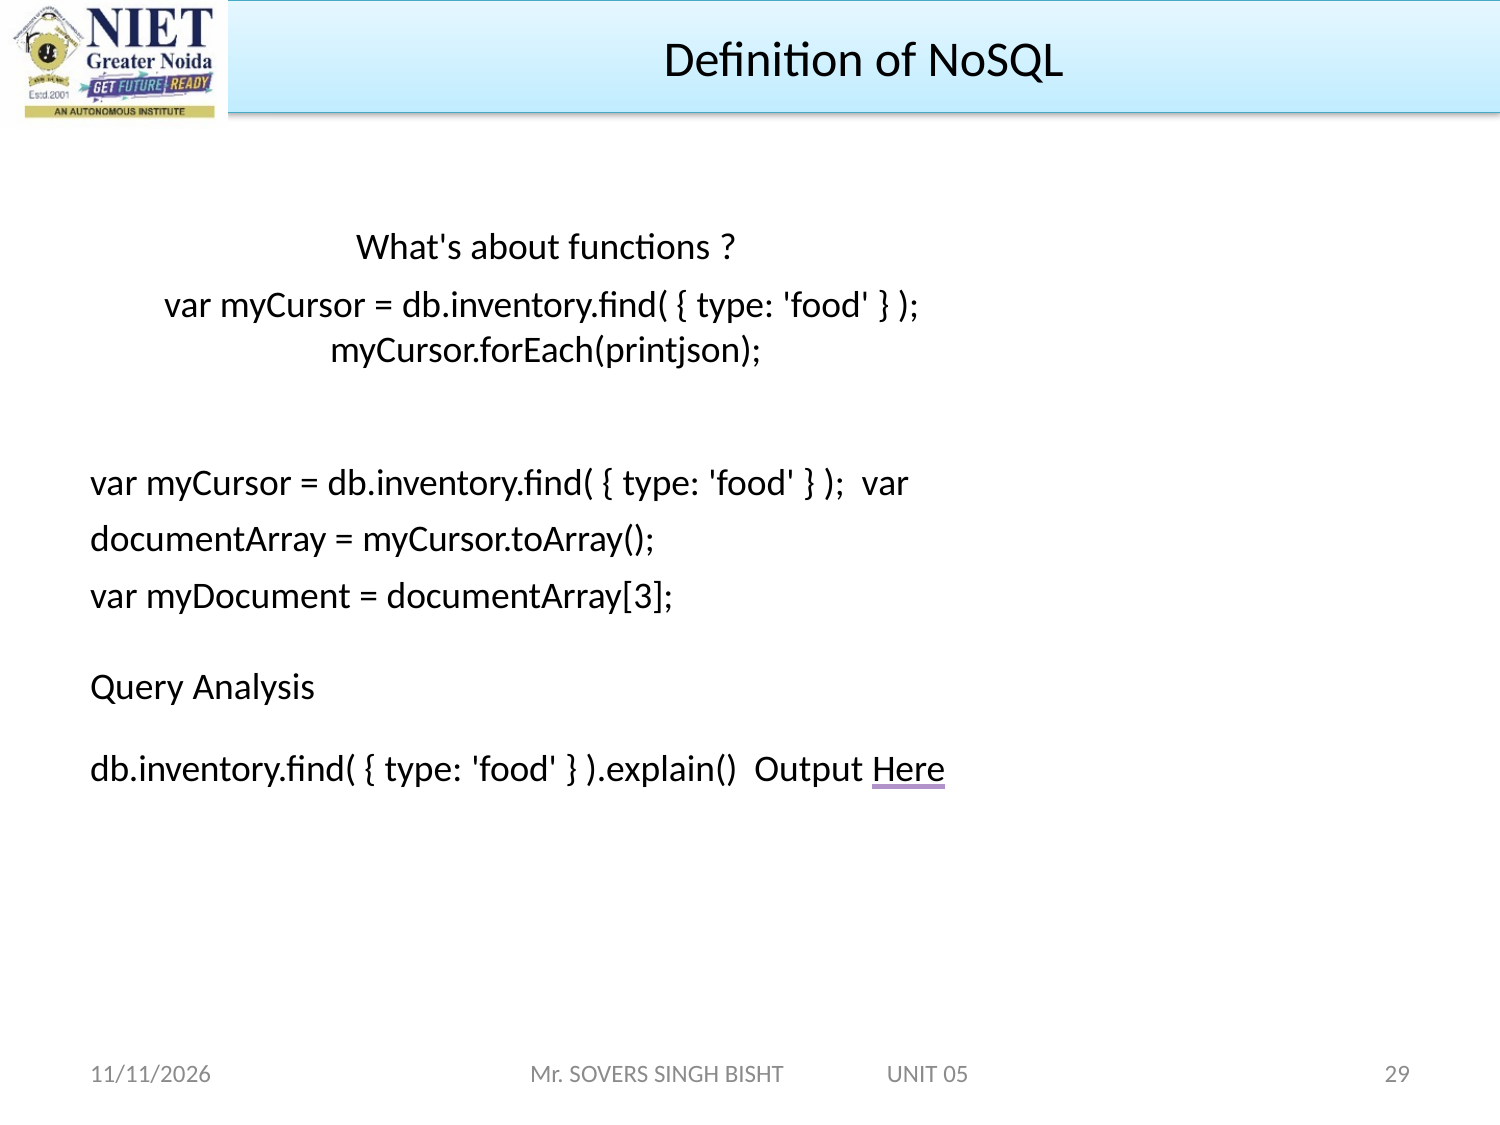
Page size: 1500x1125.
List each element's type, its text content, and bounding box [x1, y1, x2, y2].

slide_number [75, 1042, 425, 1103]
picture [0, 0, 238, 130]
footer Mr. SOVERS SINGH BISHT UNIT 05 [512, 1042, 988, 1103]
text_box Definition of NoSQL [231, 0, 1500, 113]
slide_number 29 [1074, 1042, 1425, 1103]
text_box var myCursor = db.inventory.find( { type: 'food' } ); var documentArray = myCursor.toArray(); var myDocument = documentArray[3]; Query Analysis db.inventory.find( { type: 'food' } ).explain() Output Here [87, 444, 1101, 789]
title What's about functions ? var myCursor = db.inventory.find( { type: 'food' } ); myCursor.forEach(printjson); [87, 183, 1003, 390]
